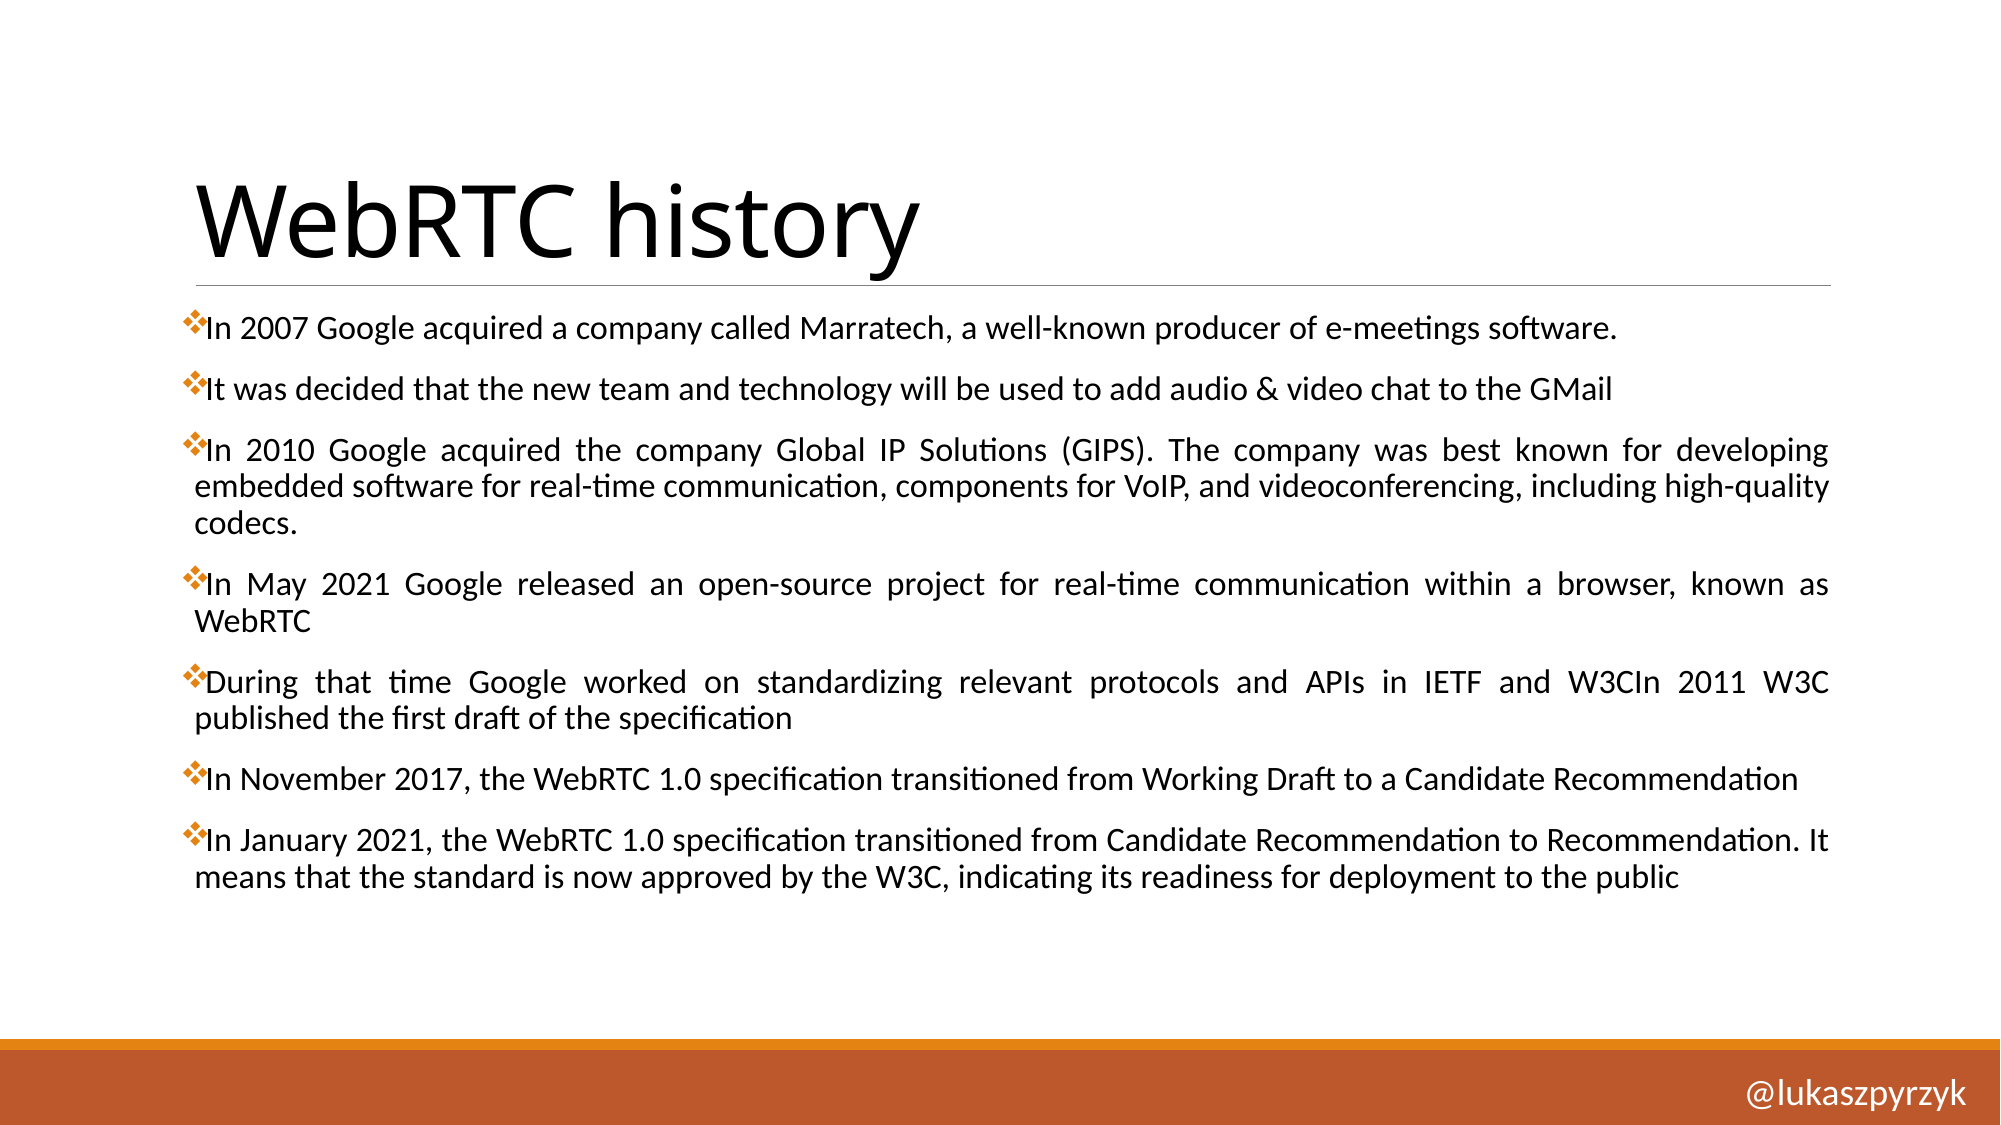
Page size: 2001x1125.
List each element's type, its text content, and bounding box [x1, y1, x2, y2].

text_box @lukaszpyrzyk [1728, 1060, 1982, 1121]
title WebRTC history [180, 47, 1830, 285]
list In 2007 Google acquired a company called Marratech, a well-known producer of e-meetings software. It was decided that the new team and technology will be used to add audio & video chat to the GMail In 2010 Google acquired the company Global IP Solutions (GIPS). The company was best known for developing embedded software for real-time communication, components for VoIP, and videoconferencing, including high-quality codecs. In May 2021 Google released an open-source project for real-time communication within a browser, known as WebRTC During that time Google worked on standardizing relevant protocols and APIs in IETF and W3CIn 2011 W3C published the first draft of the specification In November 2017, the WebRTC 1.0 specification transitioned from Working Draft to a Candidate Recommendation In January 2021, the WebRTC 1.0 specification transitioned from Candidate Recommendation to Recommendation. It means that the standard is now approved by the W3C, indicating its readiness for deployment to the public [180, 302, 1830, 963]
